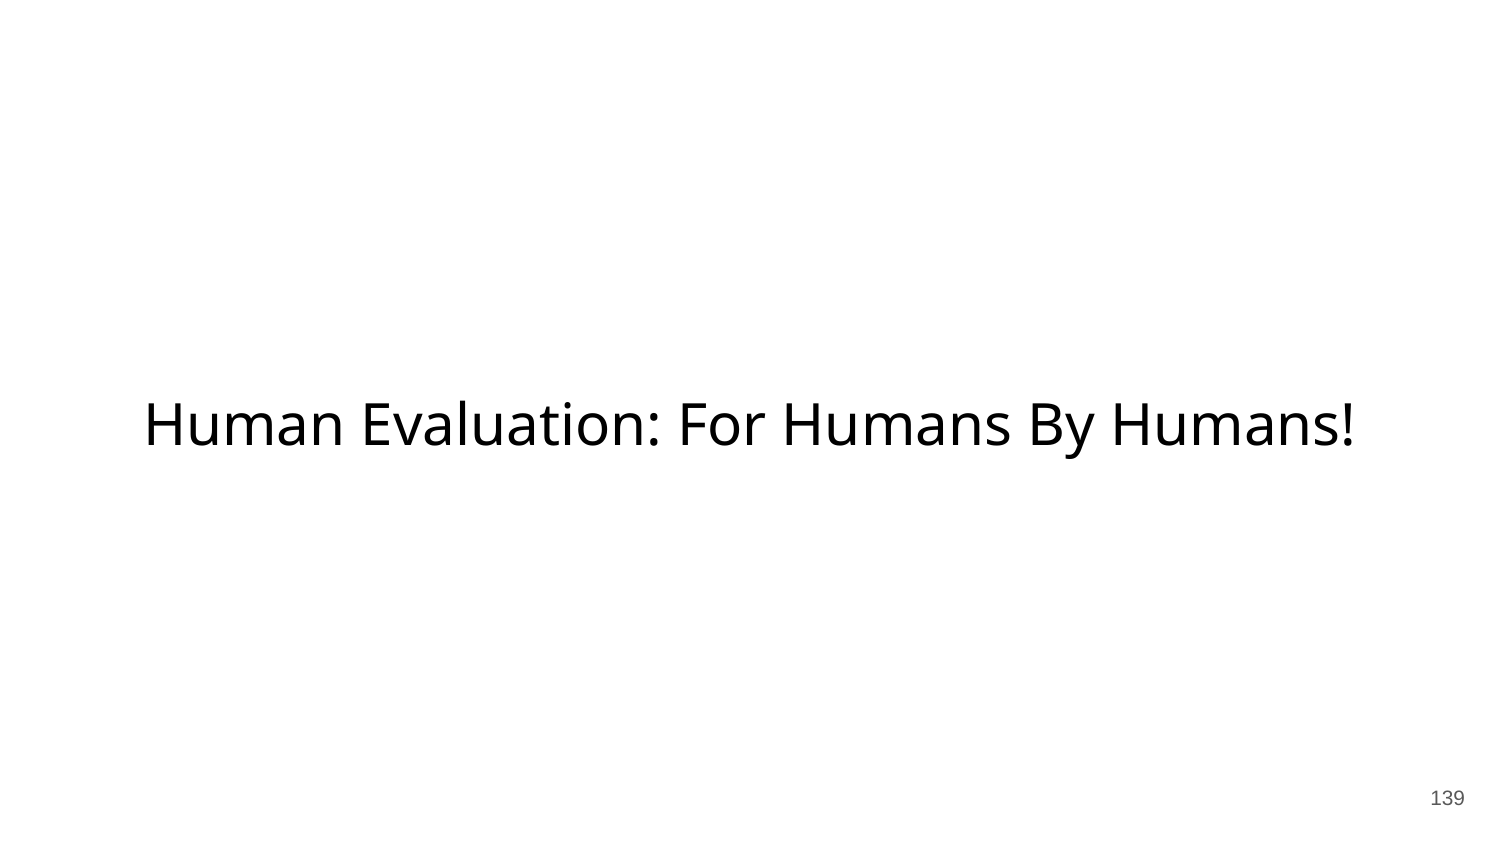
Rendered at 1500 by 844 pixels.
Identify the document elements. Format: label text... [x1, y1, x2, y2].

title Human Evaluation: For Humans By Humans! [51, 352, 1449, 491]
slide_number ‹#› [1389, 764, 1480, 830]
